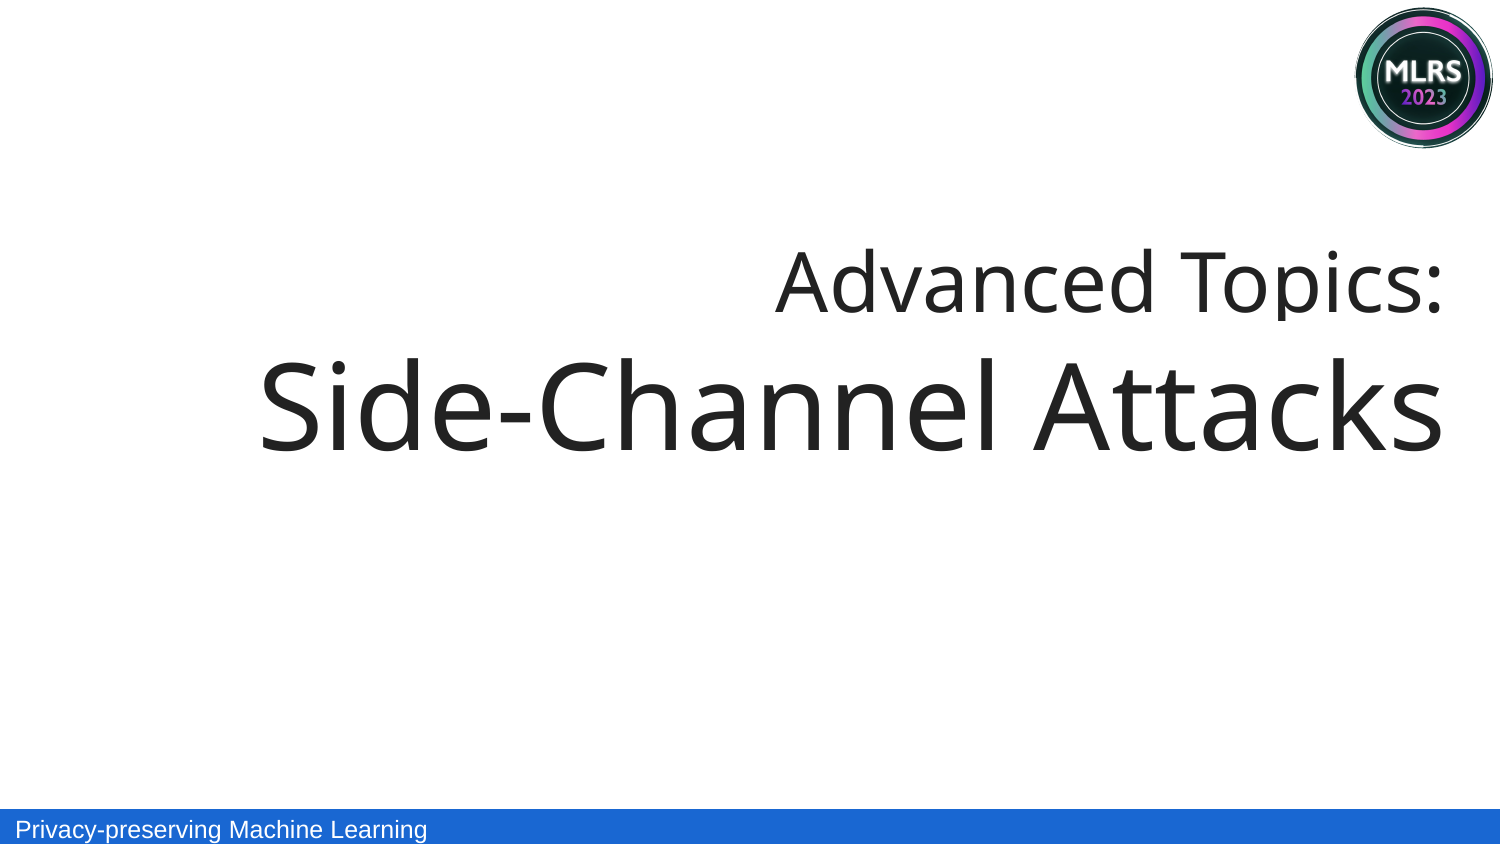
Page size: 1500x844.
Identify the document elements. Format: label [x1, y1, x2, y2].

text_box [43, 190, 1462, 514]
picture [1354, 7, 1493, 149]
